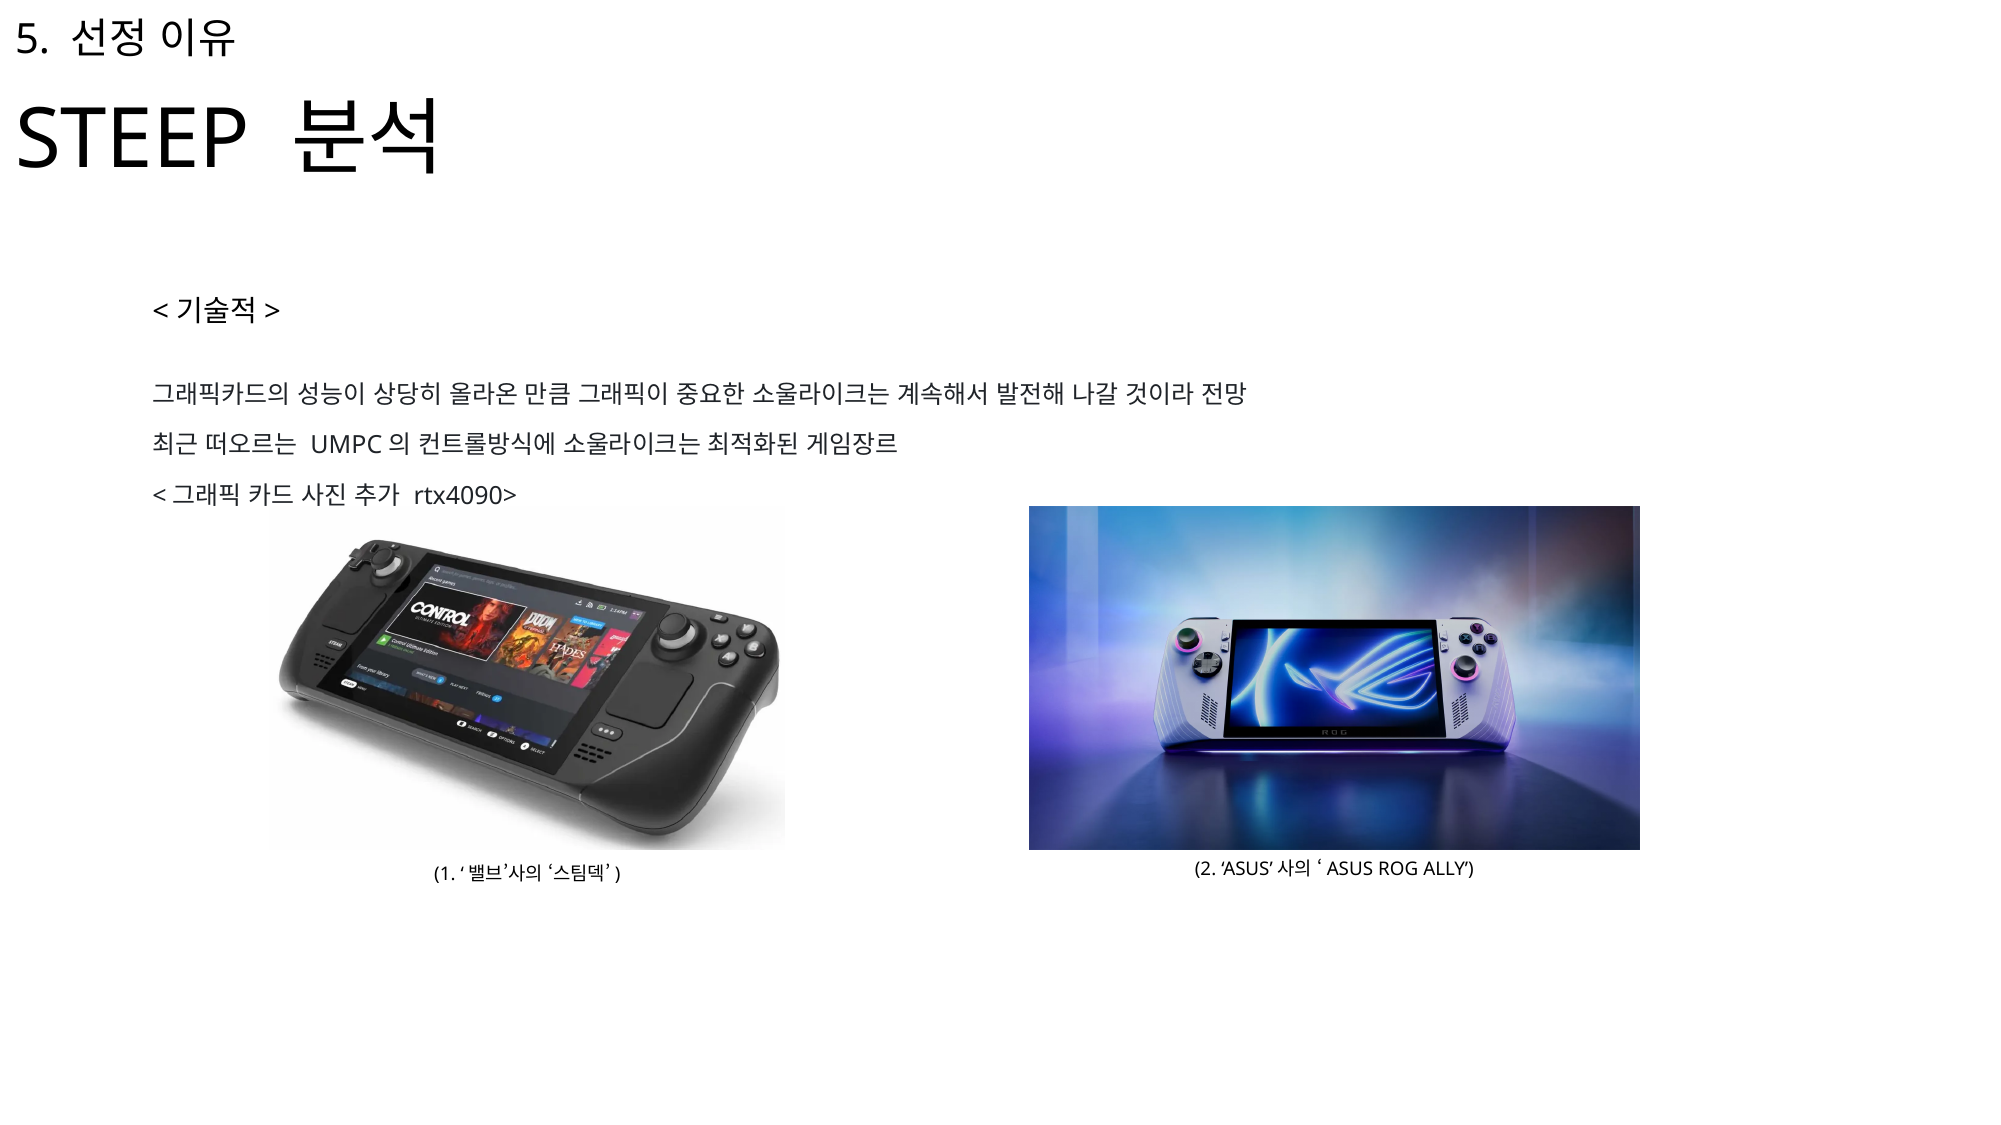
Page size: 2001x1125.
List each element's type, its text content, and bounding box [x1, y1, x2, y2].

text_box 5. 선정 이유 [0, 0, 1725, 81]
text_box STEEP 분석 [0, 81, 1725, 249]
list <기술적> 그래픽카드의 성능이 상당히 올라온 만큼 그래픽이 중요한 소울라이크는 계속해서 발전해 나갈 것이라 전망 최근 떠오르는 UMPC의 컨트롤방식에 소울라이크는 최적화된 게임장르 <그래픽 카드 사진 추가 rtx4090> [137, 249, 1863, 964]
text_box (2. ‘ASUS’사의 ‘ASUS ROG ALLY’) [1100, 850, 1569, 887]
picture [269, 506, 785, 850]
picture [1029, 506, 1640, 850]
text_box (1. ‘밸브’사의 ‘스팀덱’) [310, 854, 744, 892]
